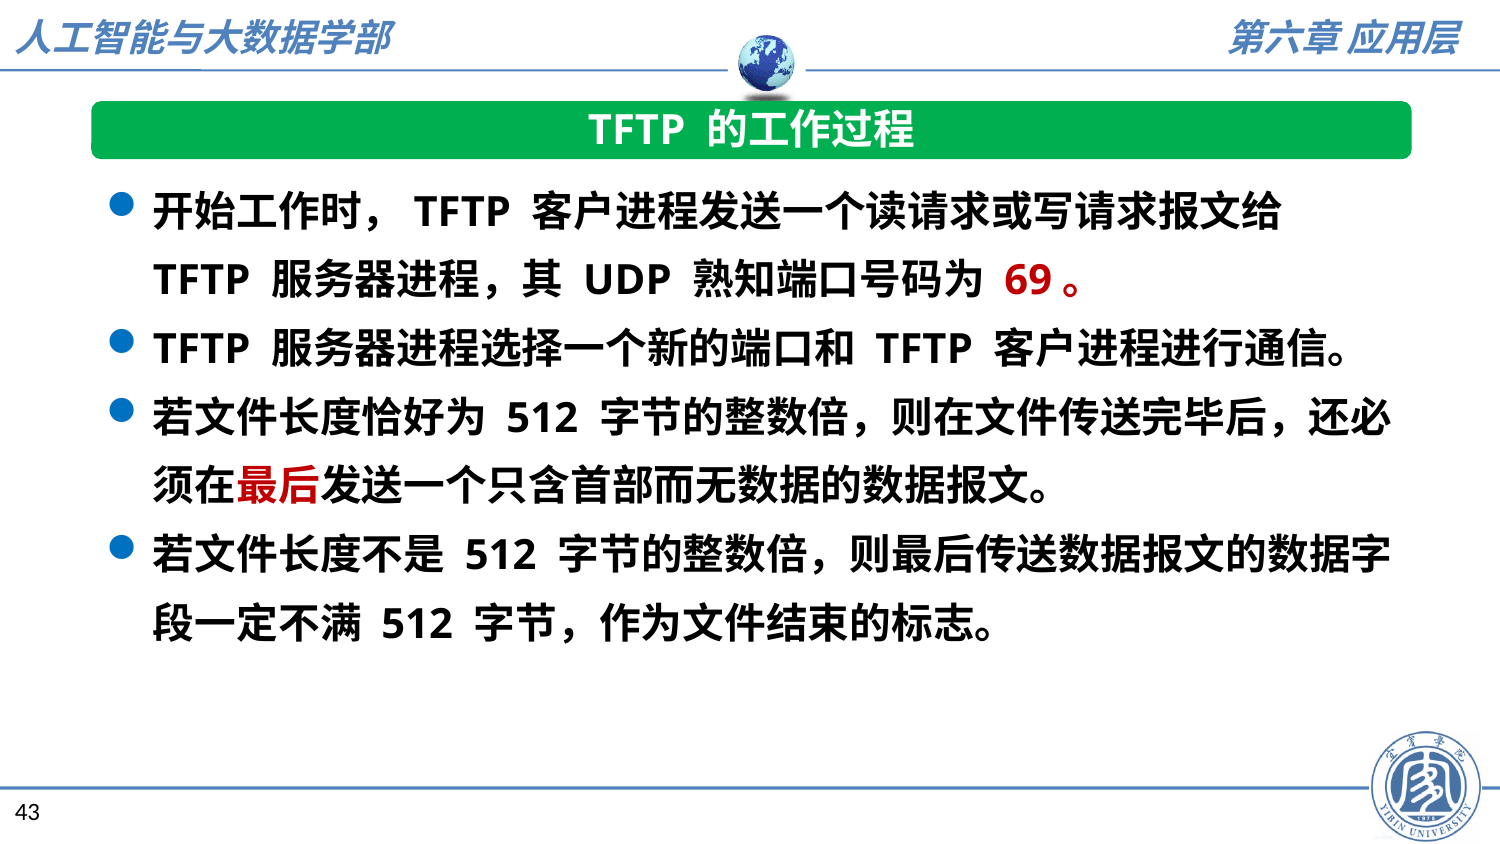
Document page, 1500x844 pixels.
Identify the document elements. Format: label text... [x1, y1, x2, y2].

picture [736, 33, 796, 95]
text_box [930, 101, 1412, 158]
slide_number 43 [0, 787, 350, 833]
text_box 开始工作时，TFTP 客户进程发送一个读请求或写请求报文给 TFTP 服务器进程，其 UDP 熟知端口号码为 69。 TFTP 服务器进程选择一个新的端口和 TFTP 客户进程进行通信。 若文件长度恰好为 512 字节的整数倍，则在文件传送完毕后，还必须在最后发送一个只含首部而无数据的数据报文。 若文件长度不是 512 字节的整数倍，则最后传送数据报文的数据字段一定不满 512 字节，作为文件结束的标志。 [91, 158, 1412, 655]
text_box TFTP 的工作过程 [573, 95, 930, 158]
text_box [91, 101, 573, 158]
